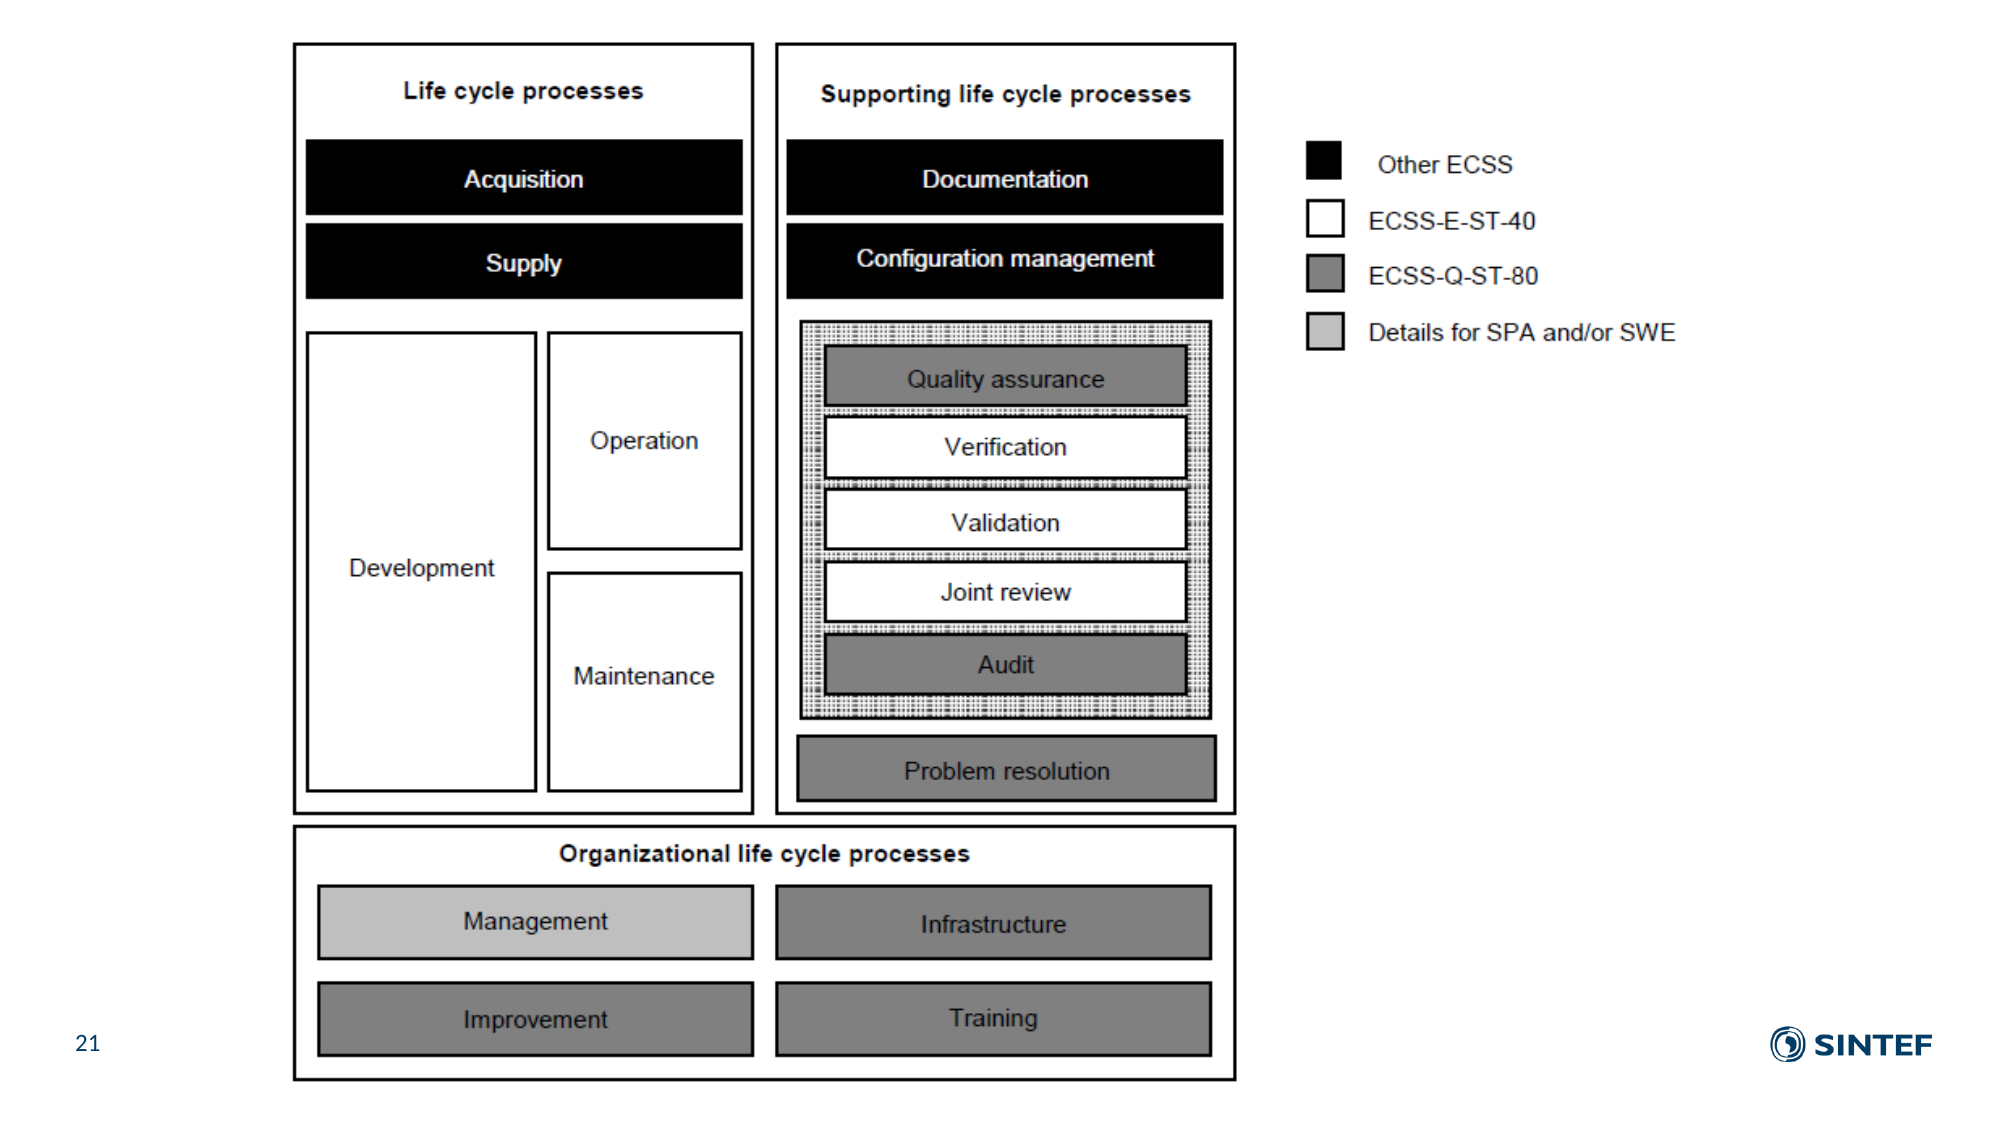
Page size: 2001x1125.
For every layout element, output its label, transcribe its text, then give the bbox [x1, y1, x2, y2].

picture [290, 38, 1710, 1087]
slide_number 21 [75, 1026, 126, 1057]
picture [1770, 1026, 1932, 1062]
